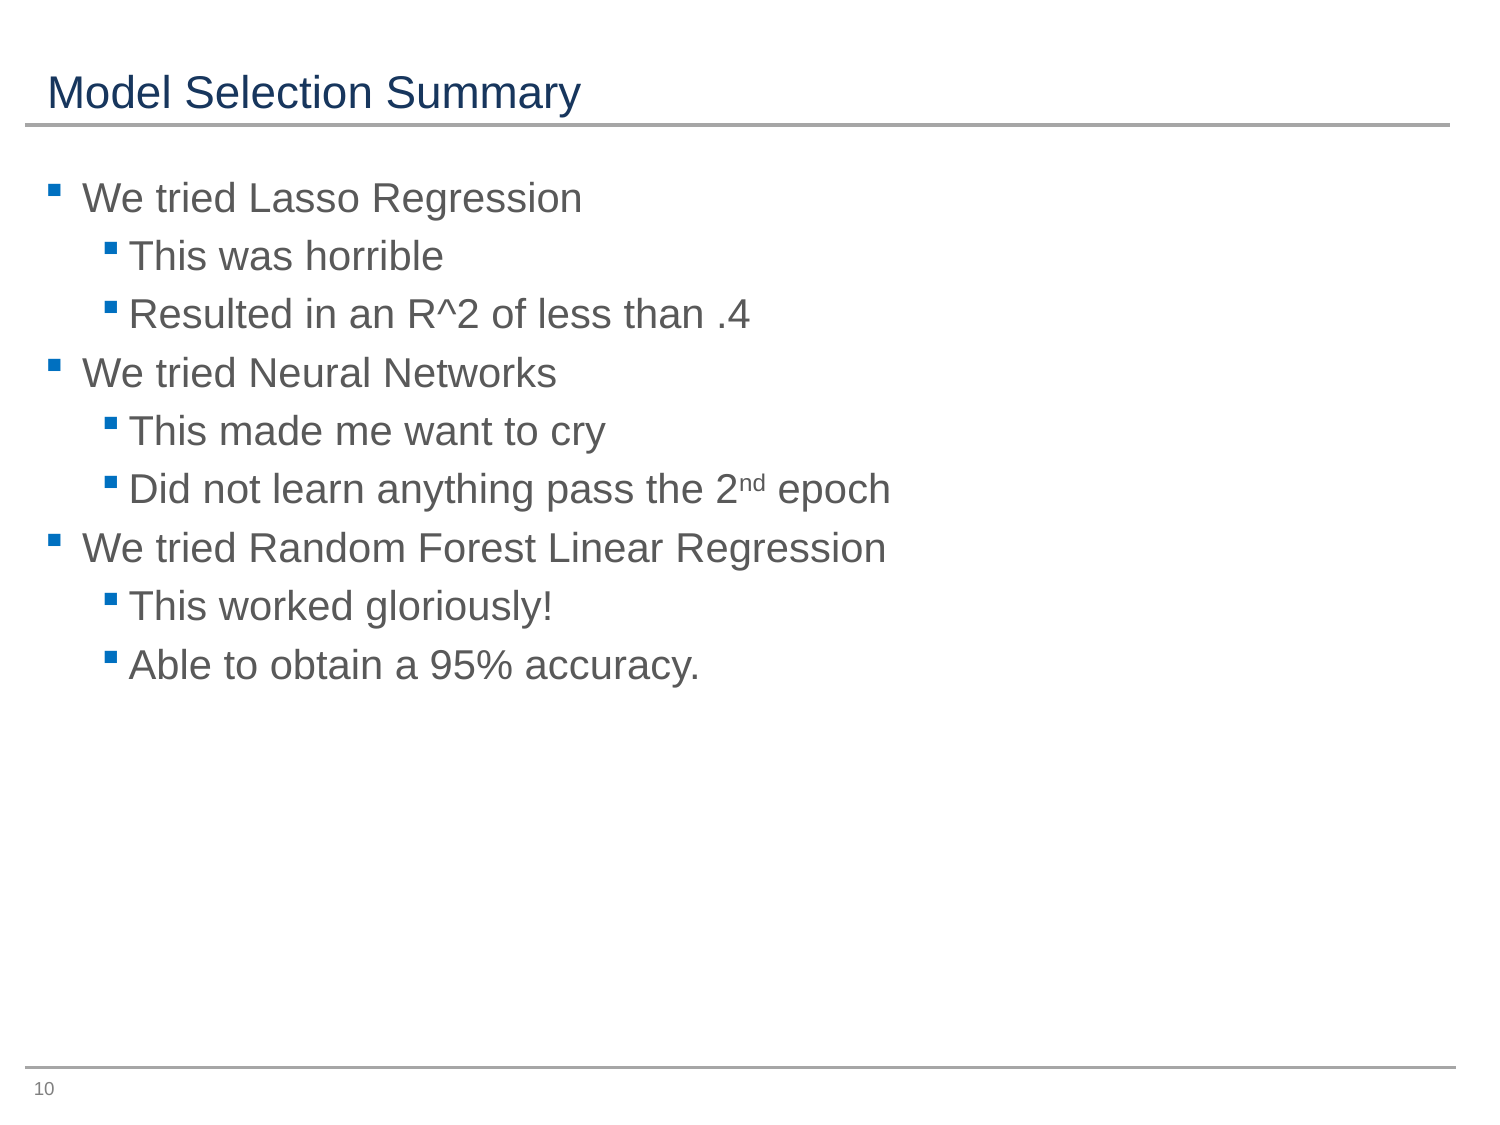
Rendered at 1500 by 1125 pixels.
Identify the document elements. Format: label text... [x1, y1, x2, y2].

slide_number 10 [30, 1075, 83, 1100]
title Model Selection Summary [32, 0, 1500, 125]
list We tried Lasso Regression This was horrible Resulted in an R^2 of less than .4 We tried Neural Networks This made me want to cry Did not learn anything pass the 2nd epoch We tried Random Forest Linear Regression This worked gloriously! Able to obtain a 95% accuracy. [29, 162, 1456, 1040]
